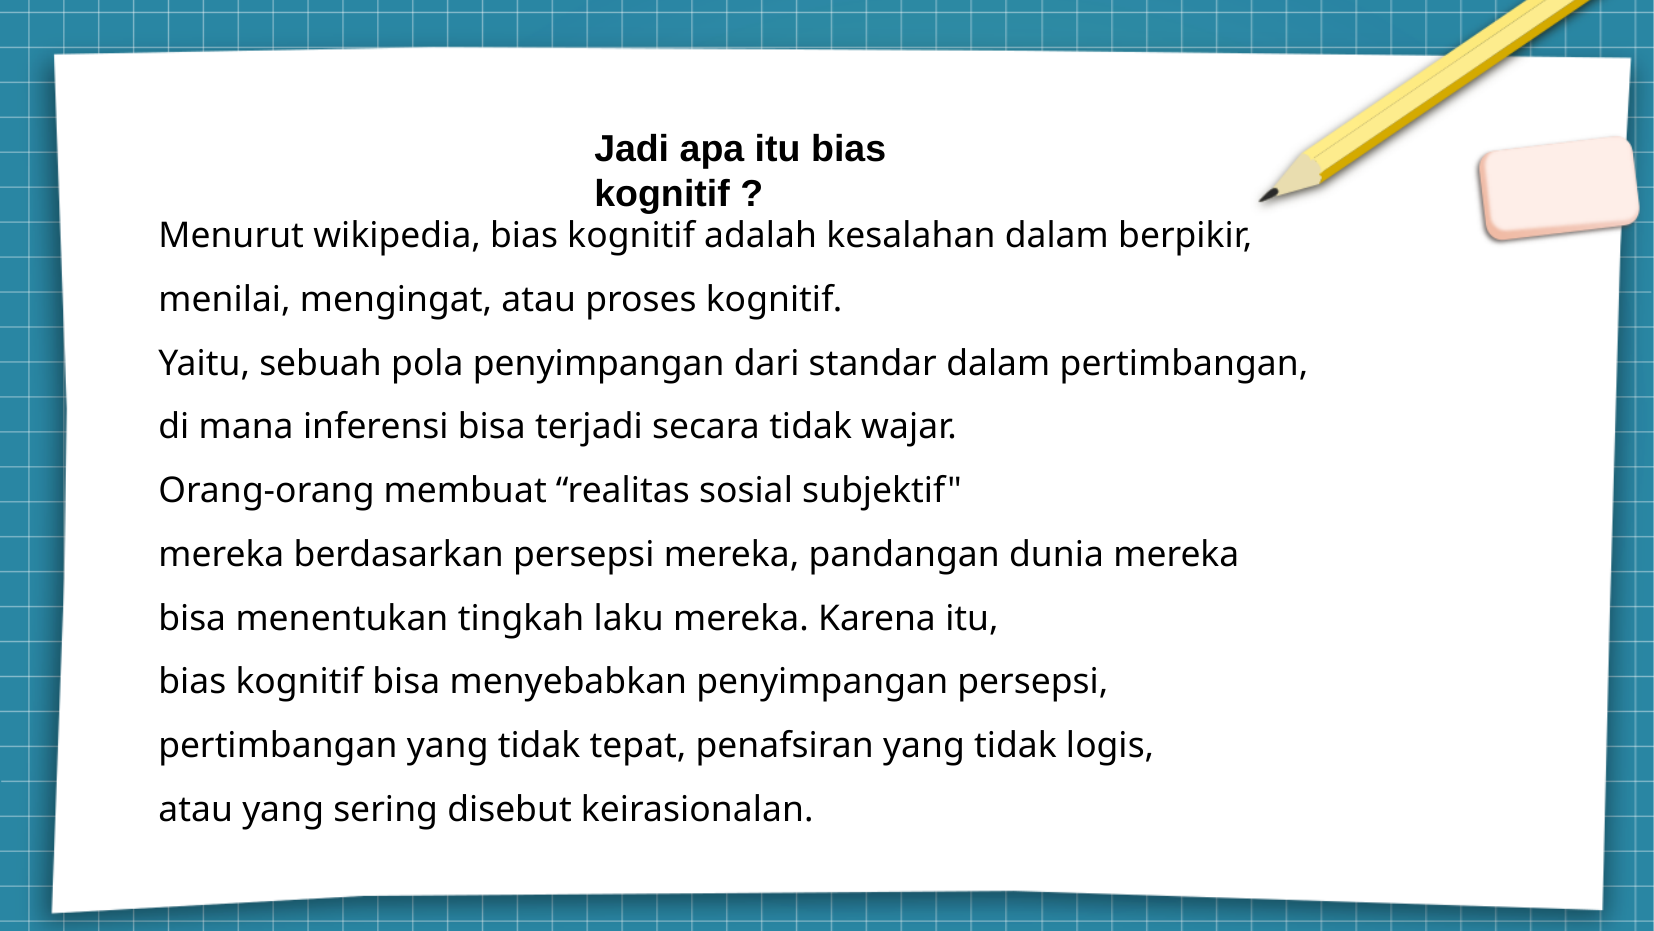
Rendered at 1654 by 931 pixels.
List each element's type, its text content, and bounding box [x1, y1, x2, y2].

picture [0, 0, 1654, 931]
text_box Menurut wikipedia, bias kognitif adalah kesalahan dalam berpikir, menilai, mengingat, atau proses kognitif. Yaitu, sebuah pola penyimpangan dari standar dalam pertimbangan, di mana inferensi bisa terjadi secara tidak wajar. Orang-orang membuat “realitas sosial subjektif" mereka berdasarkan persepsi mereka, pandangan dunia mereka bisa menentukan tingkah laku mereka. Karena itu, bias kognitif bisa menyebabkan penyimpangan persepsi, pertimbangan yang tidak tepat, penafsiran yang tidak logis, atau yang sering disebut keirasionalan. [143, 183, 1406, 817]
text_box Jadi apa itu bias kognitif ? [579, 116, 1081, 173]
